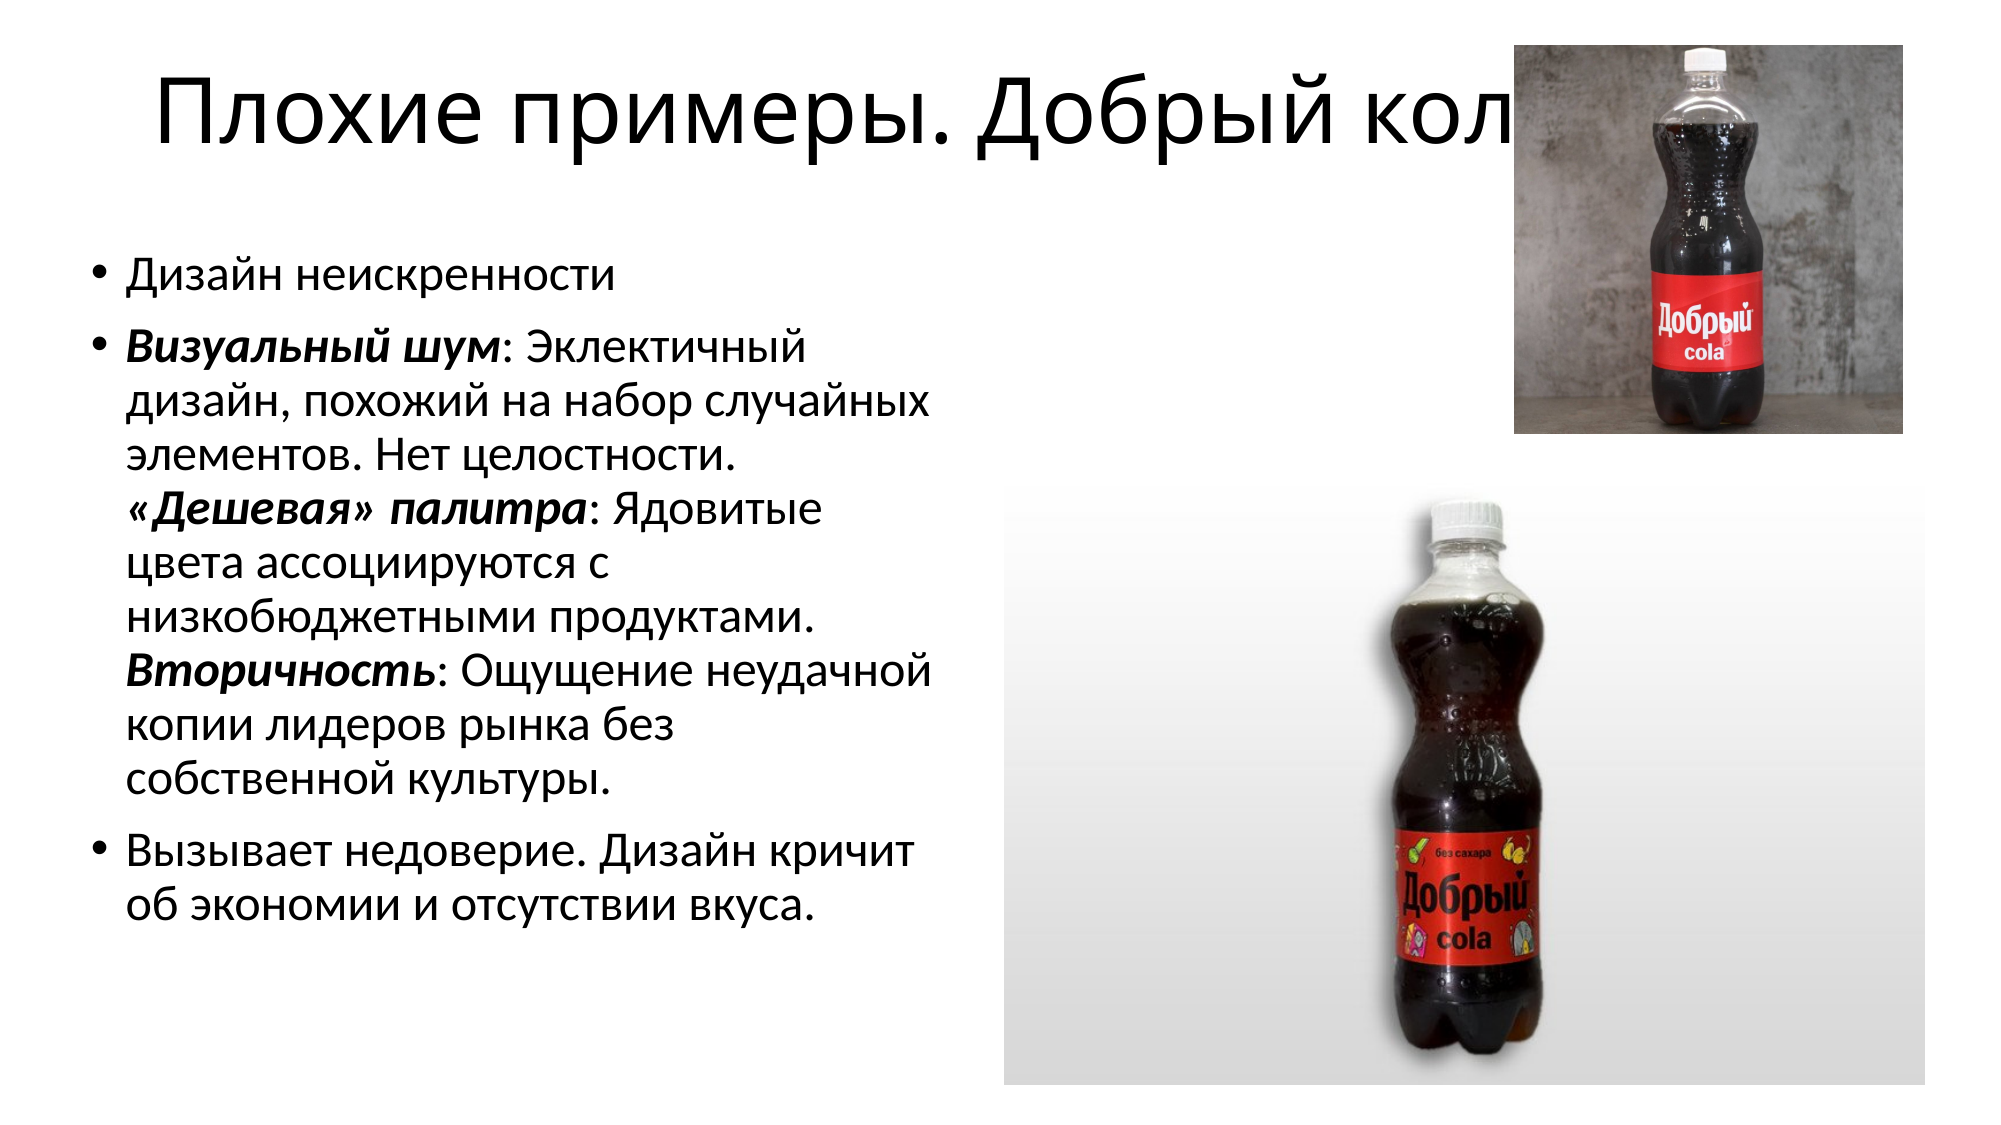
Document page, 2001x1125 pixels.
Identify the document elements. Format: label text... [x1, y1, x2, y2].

picture [1514, 45, 1903, 434]
picture [1004, 474, 1925, 1085]
title Плохие примеры. Добрый кола [137, 59, 1514, 278]
list Дизайн неискренности Визуальный шум: Эклектичный дизайн, похожий на набор случайных элементов. Нет целостности. «Дешевая» палитра: Ядовитые цвета ассоциируются с низкобюджетными продуктами. Вторичность: Ощущение неудачной копии лидеров рынка без собственной культуры. Вызывает недоверие. Дизайн кричит об экономии и отсутствии вкуса. [75, 239, 954, 954]
